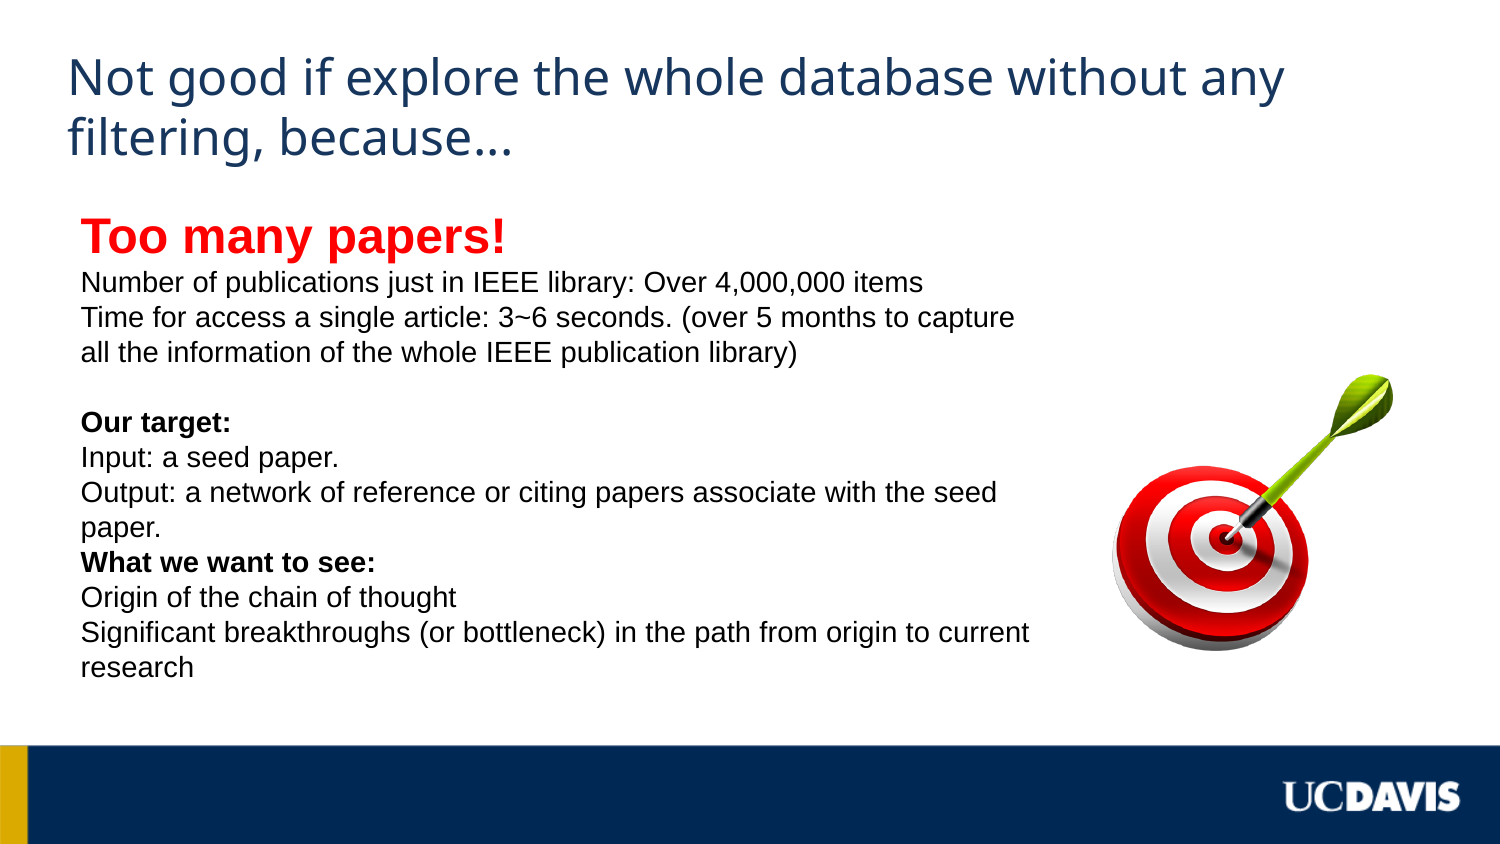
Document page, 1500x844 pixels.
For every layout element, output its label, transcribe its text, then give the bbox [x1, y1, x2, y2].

picture [0, 745, 1500, 844]
text_box Too many papers! Number of publications just in IEEE library: Over 4,000,000 items Time for access a single article: 3~6 seconds. (over 5 months to capture all the information of the whole IEEE publication library) Our target: Input: a seed paper. Output: a network of reference or citing papers associate with the seed paper. What we want to see: Origin of the chain of thought Significant breakthroughs (or bottleneck) in the path from origin to current research [65, 188, 1063, 695]
title Not good if explore the whole database without any filtering, because... [52, 0, 1328, 181]
picture [1112, 374, 1393, 651]
